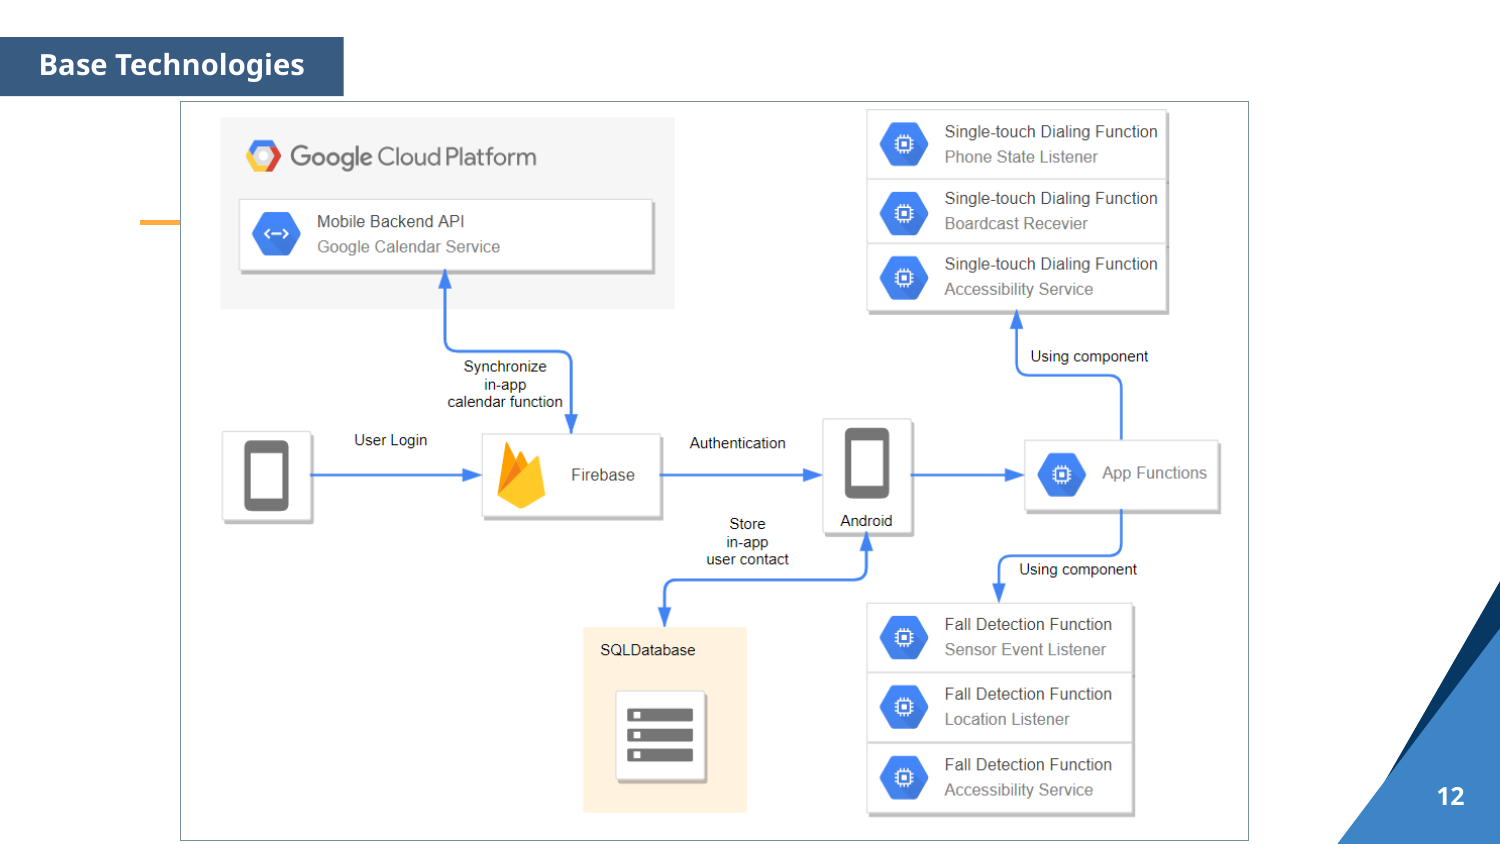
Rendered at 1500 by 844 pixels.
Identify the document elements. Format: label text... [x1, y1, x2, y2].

slide_number 12 [1389, 764, 1480, 830]
text_box Base Technologies [0, 37, 344, 97]
picture [180, 100, 1250, 841]
